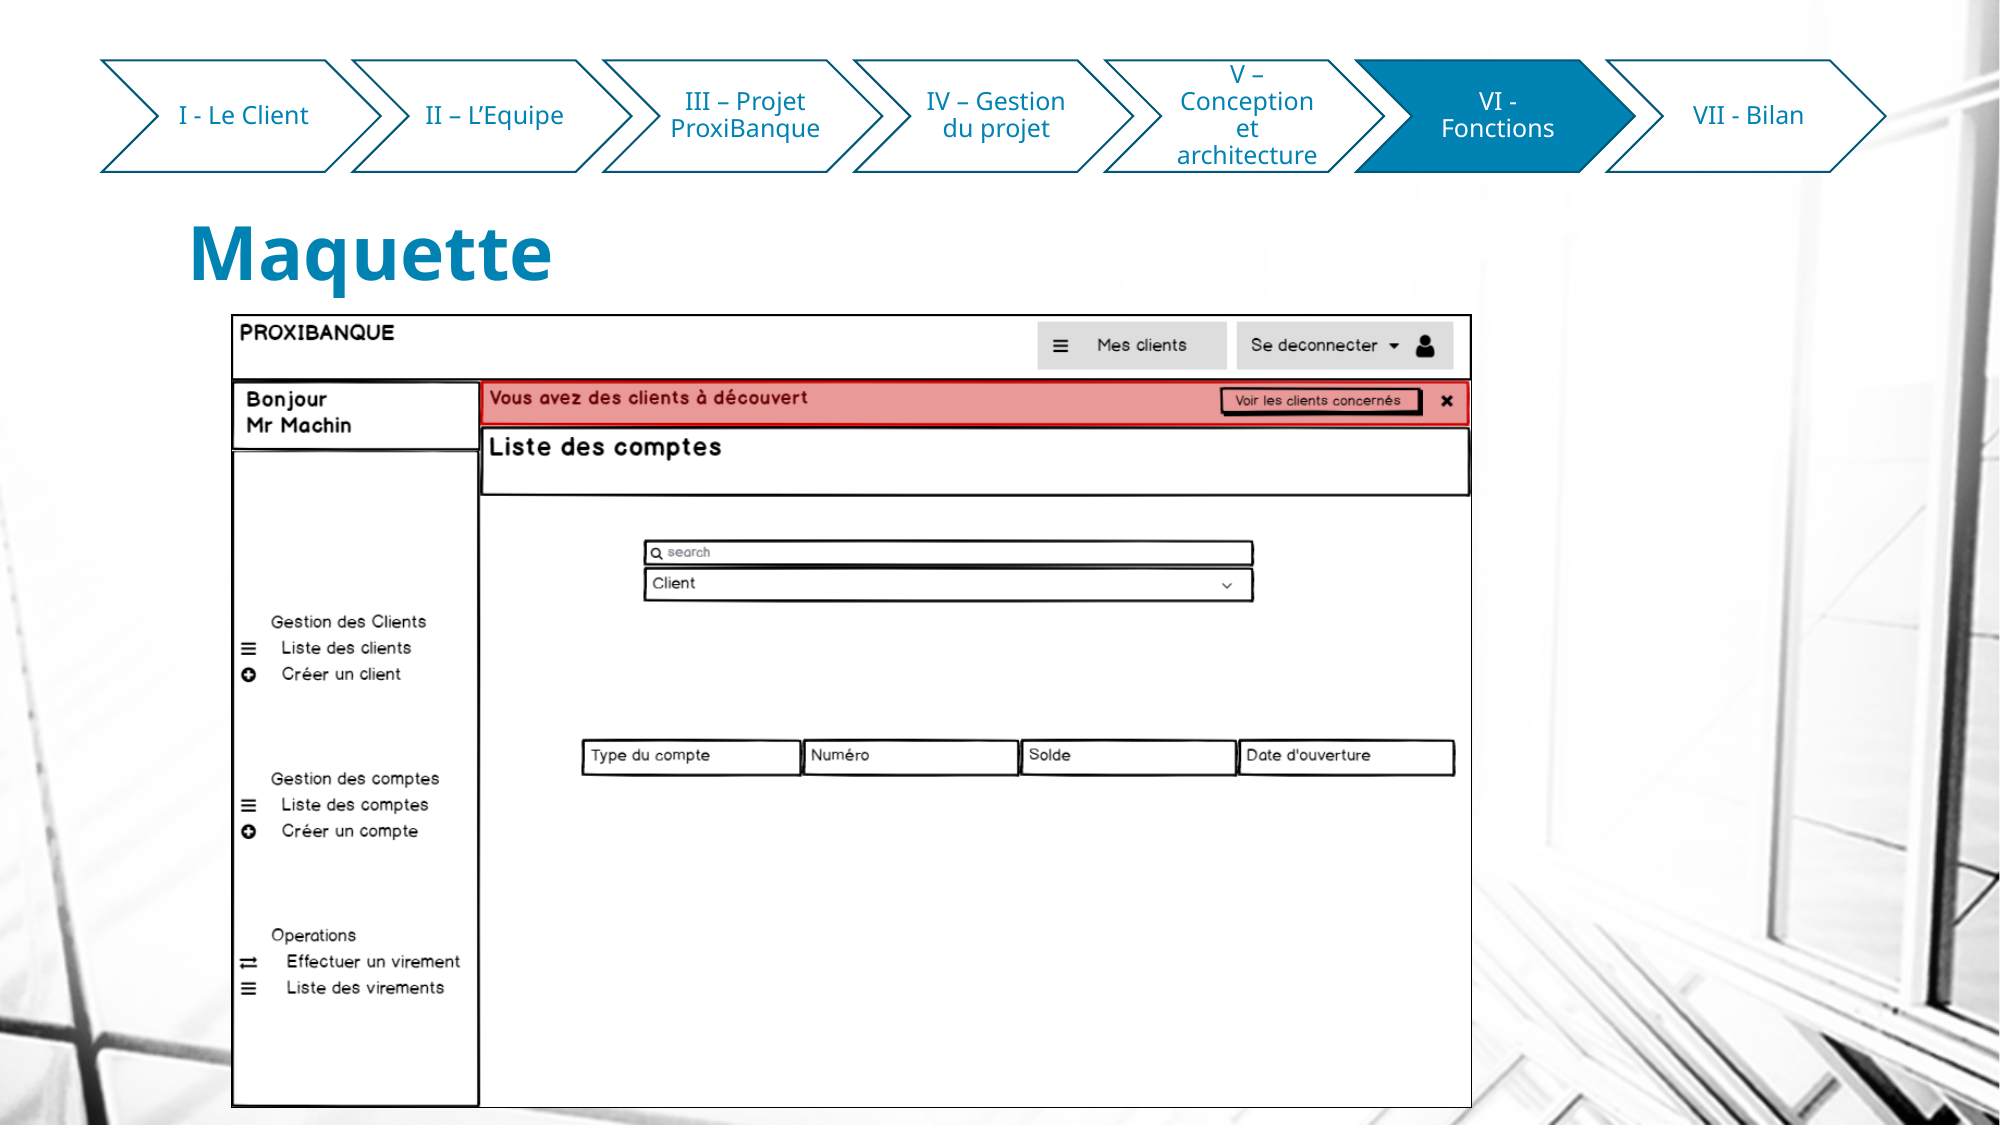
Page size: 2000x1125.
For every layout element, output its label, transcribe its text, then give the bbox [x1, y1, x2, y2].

title Maquette [172, 229, 1530, 303]
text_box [101, 3, 1886, 229]
picture [0, 0, 2000, 1125]
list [230, 314, 1472, 1108]
